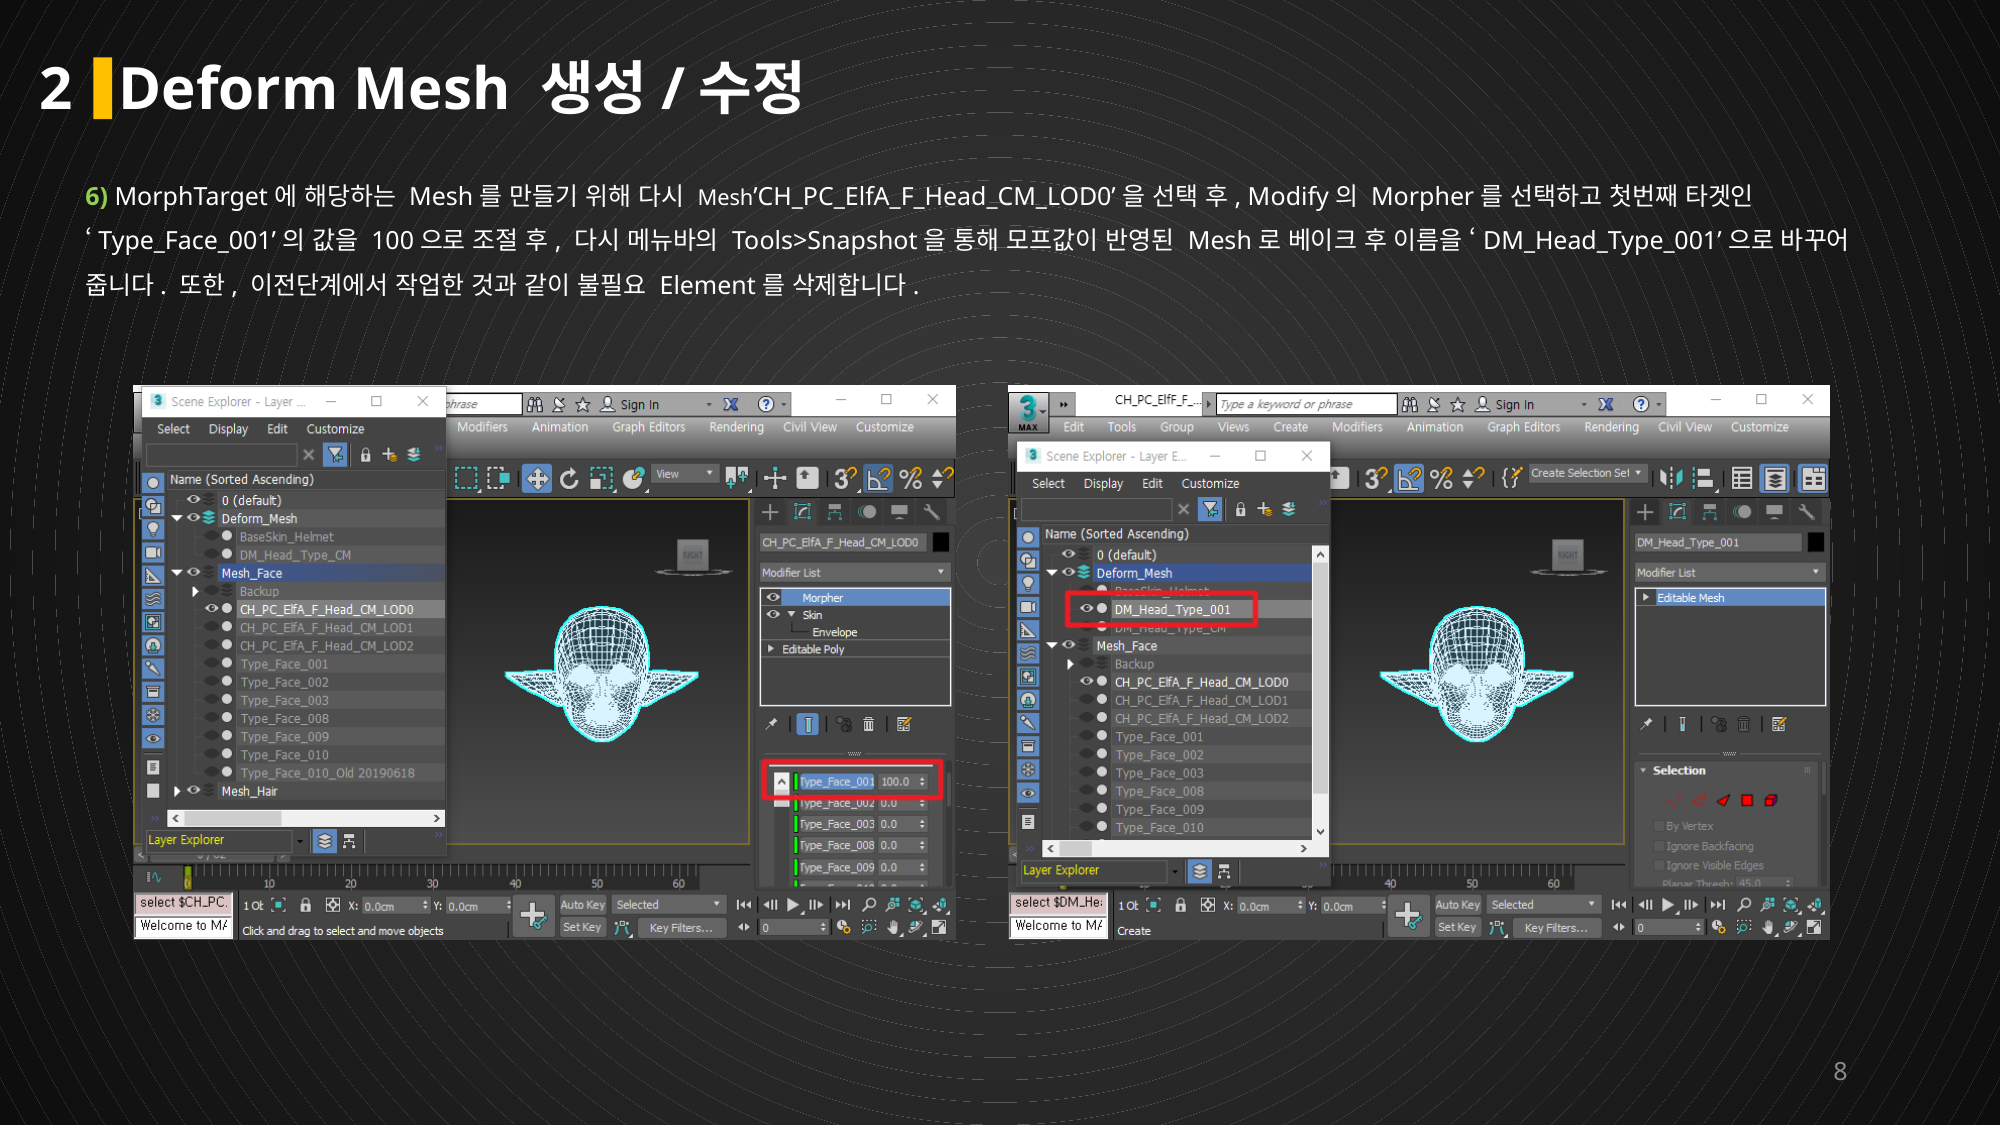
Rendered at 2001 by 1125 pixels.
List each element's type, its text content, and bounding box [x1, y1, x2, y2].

slide_number 8 [1412, 1042, 1863, 1103]
picture [133, 385, 956, 941]
text_box [92, 56, 113, 120]
title 2 Deform Mesh 생성/수정 [24, 39, 1963, 143]
list 6) MorphTarget에 해당하는 Mesh를 만들기 위해 다시 Mesh’CH_PC_ElfA_F_Head_CM_LOD0’을 선택 후, Modify의 Morpher를 선택하고 첫번째 타겟인 ‘Type_Face_001’의 값을 100으로 조절 후, 다시 메뉴바의 Tools>Snapshot을 통해 모프값이 반영된 Mesh로 베이크 후 이름을 ‘DM_Head_Type_001’으로 바꾸어 줍니다. 또한, 이전단계에서 작업한 것과 같이 불필요 Element를 삭제합니다. [70, 157, 1940, 301]
picture [1008, 385, 1830, 941]
